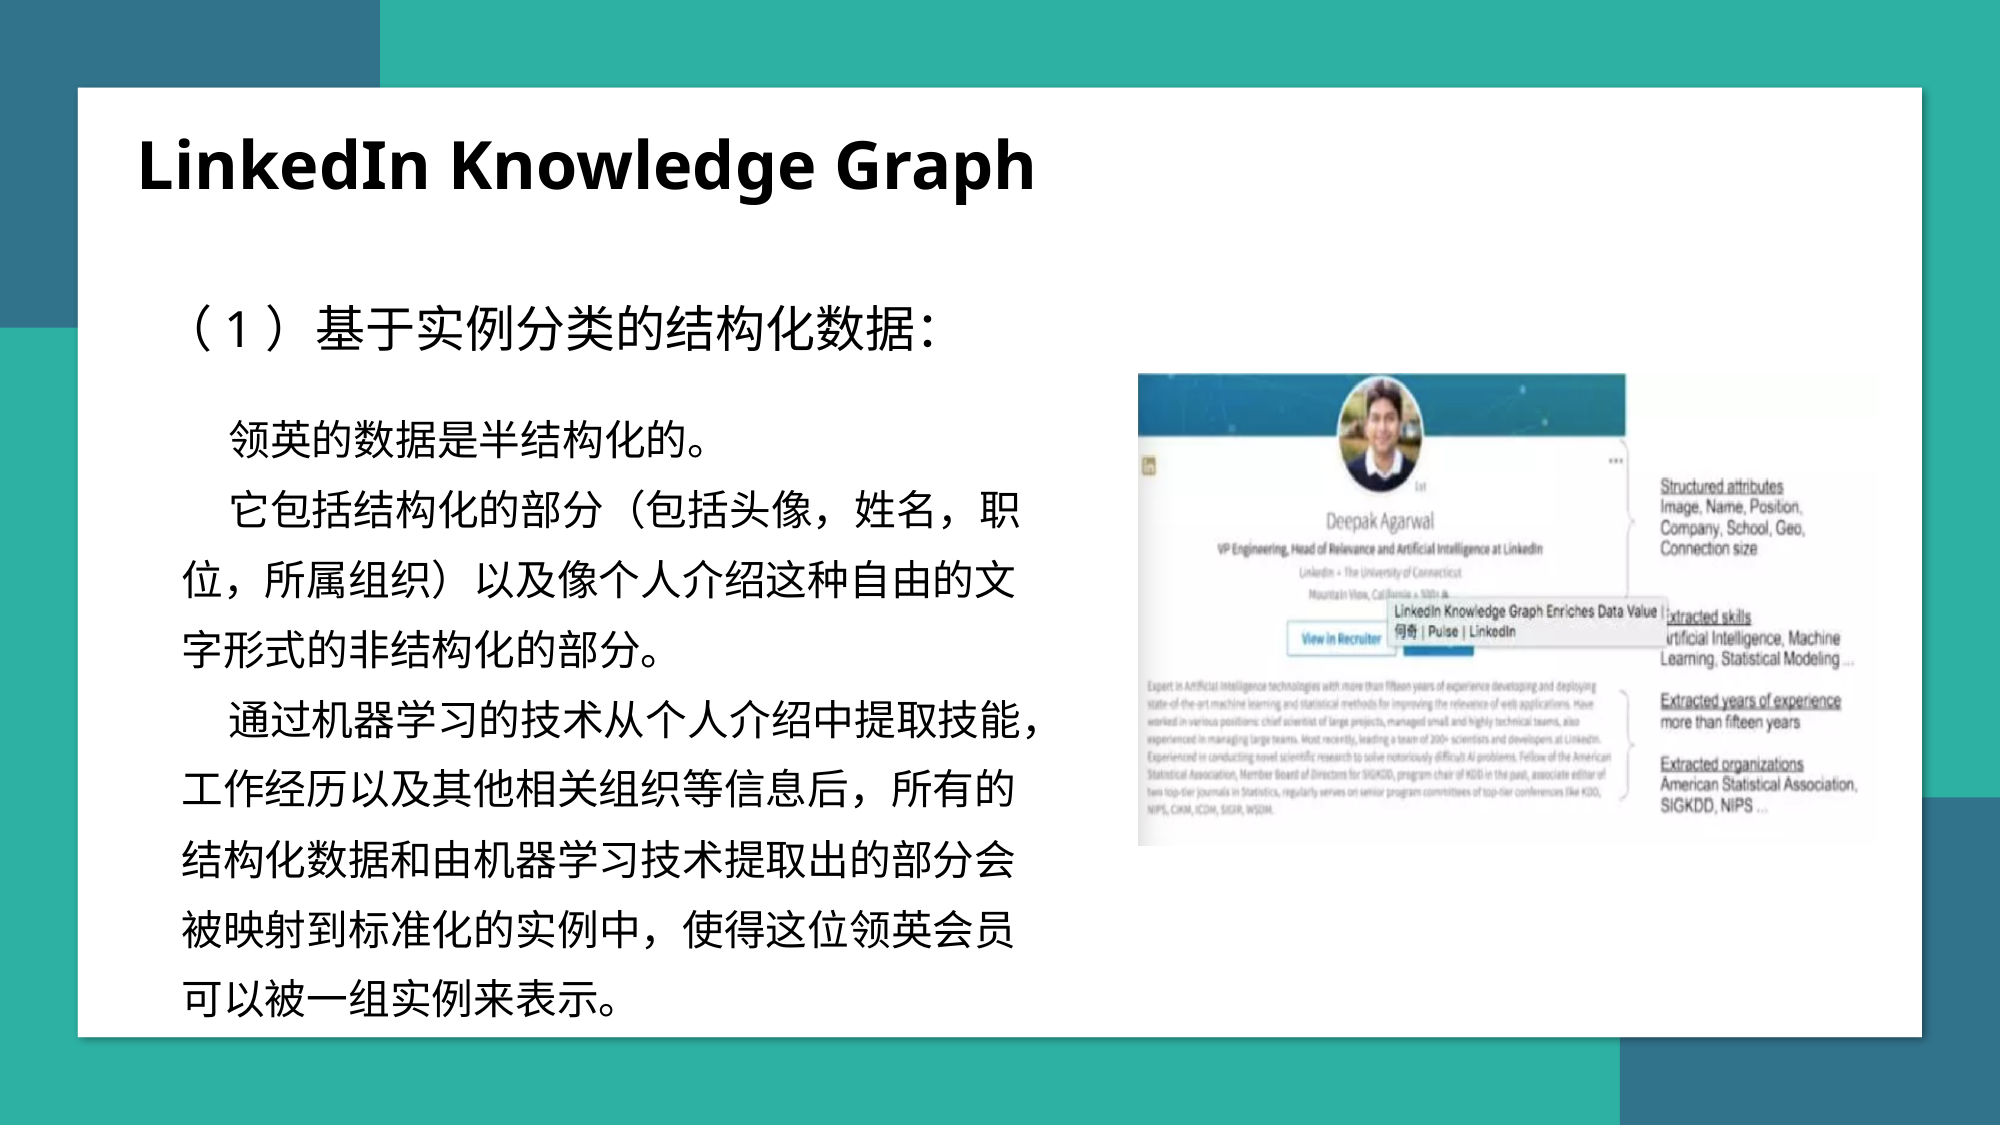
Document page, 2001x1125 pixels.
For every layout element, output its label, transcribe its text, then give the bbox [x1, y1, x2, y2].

text_box 领英知识图谱为提升数据价值所采用的三大策略 [77, 87, 1923, 1038]
text_box （1）基于实例分类的结构化数据： [148, 266, 1775, 365]
text_box 领英的数据是半结构化的。 它包括结构化的部分（包括头像，姓名，职位，所属组织）以及像个人介绍这种自由的文字形式的非结构化的部分。 通过机器学习的技术从个人介绍中提取技能，工作经历以及其他相关组织等信息后，所有的结构化数据和由机器学习技术提取出的部分会被映射到标准化的实例中，使得这位领英会员可以被一组实例来表示。 [166, 386, 1071, 1031]
picture [1127, 365, 1878, 846]
text_box LinkedIn Knowledge Graph [121, 115, 1116, 210]
